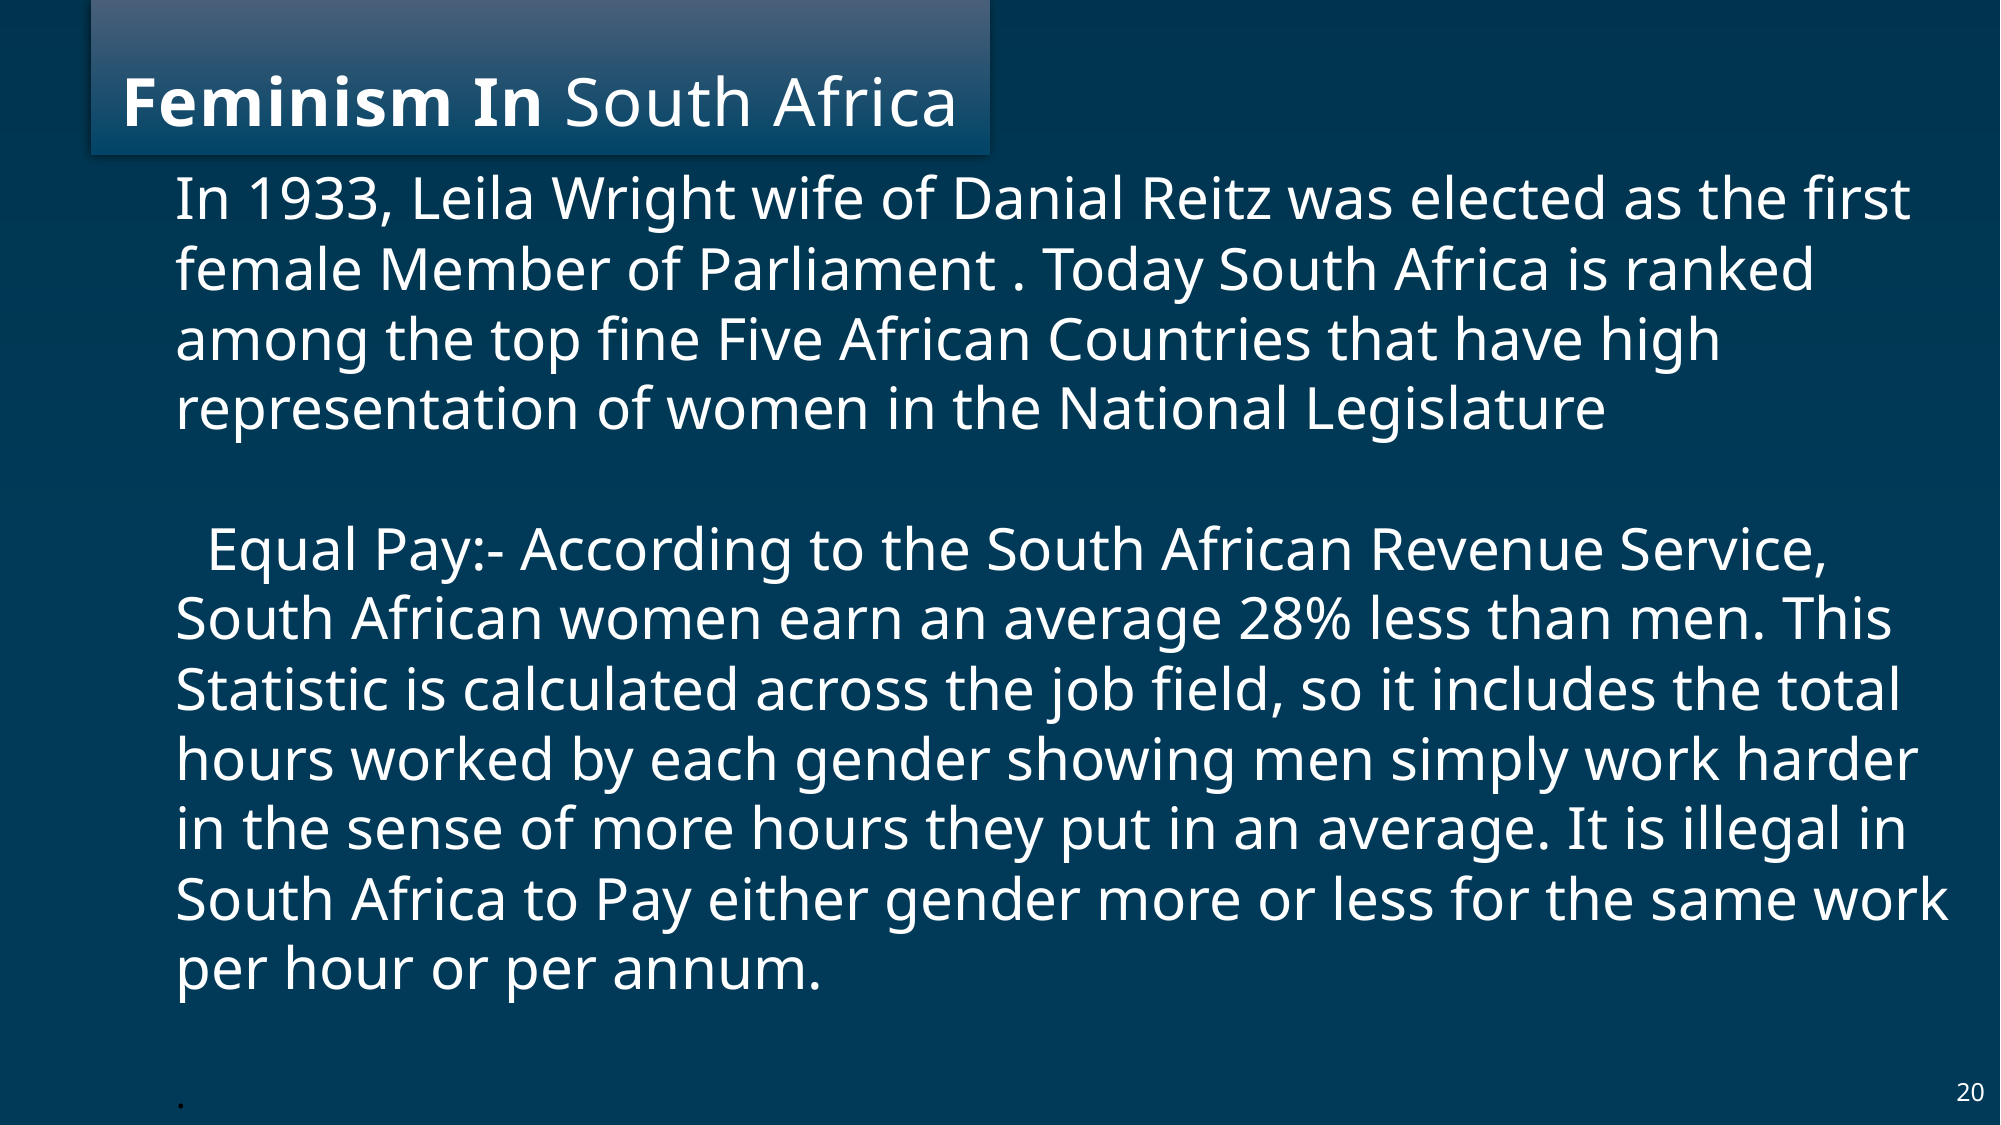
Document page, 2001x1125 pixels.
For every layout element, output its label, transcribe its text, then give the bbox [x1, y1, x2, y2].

slide_number 20 [1966, 1063, 2000, 1124]
title Feminism In South Africa [91, 0, 990, 155]
text_box In 1933, Leila Wright wife of Danial Reitz was elected as the first female Member of Parliament . Today South Africa is ranked among the top fine Five African Countries that have high representation of women in the National Legislature Equal Pay:- According to the South African Revenue Service, South African women earn an average 28% less than men. This Statistic is calculated across the job field, so it includes the total hours worked by each gender showing men simply work harder in the sense of more hours they put in an average. It is illegal in South Africa to Pay either gender more or less for the same work per hour or per annum. . [160, 154, 1966, 1124]
